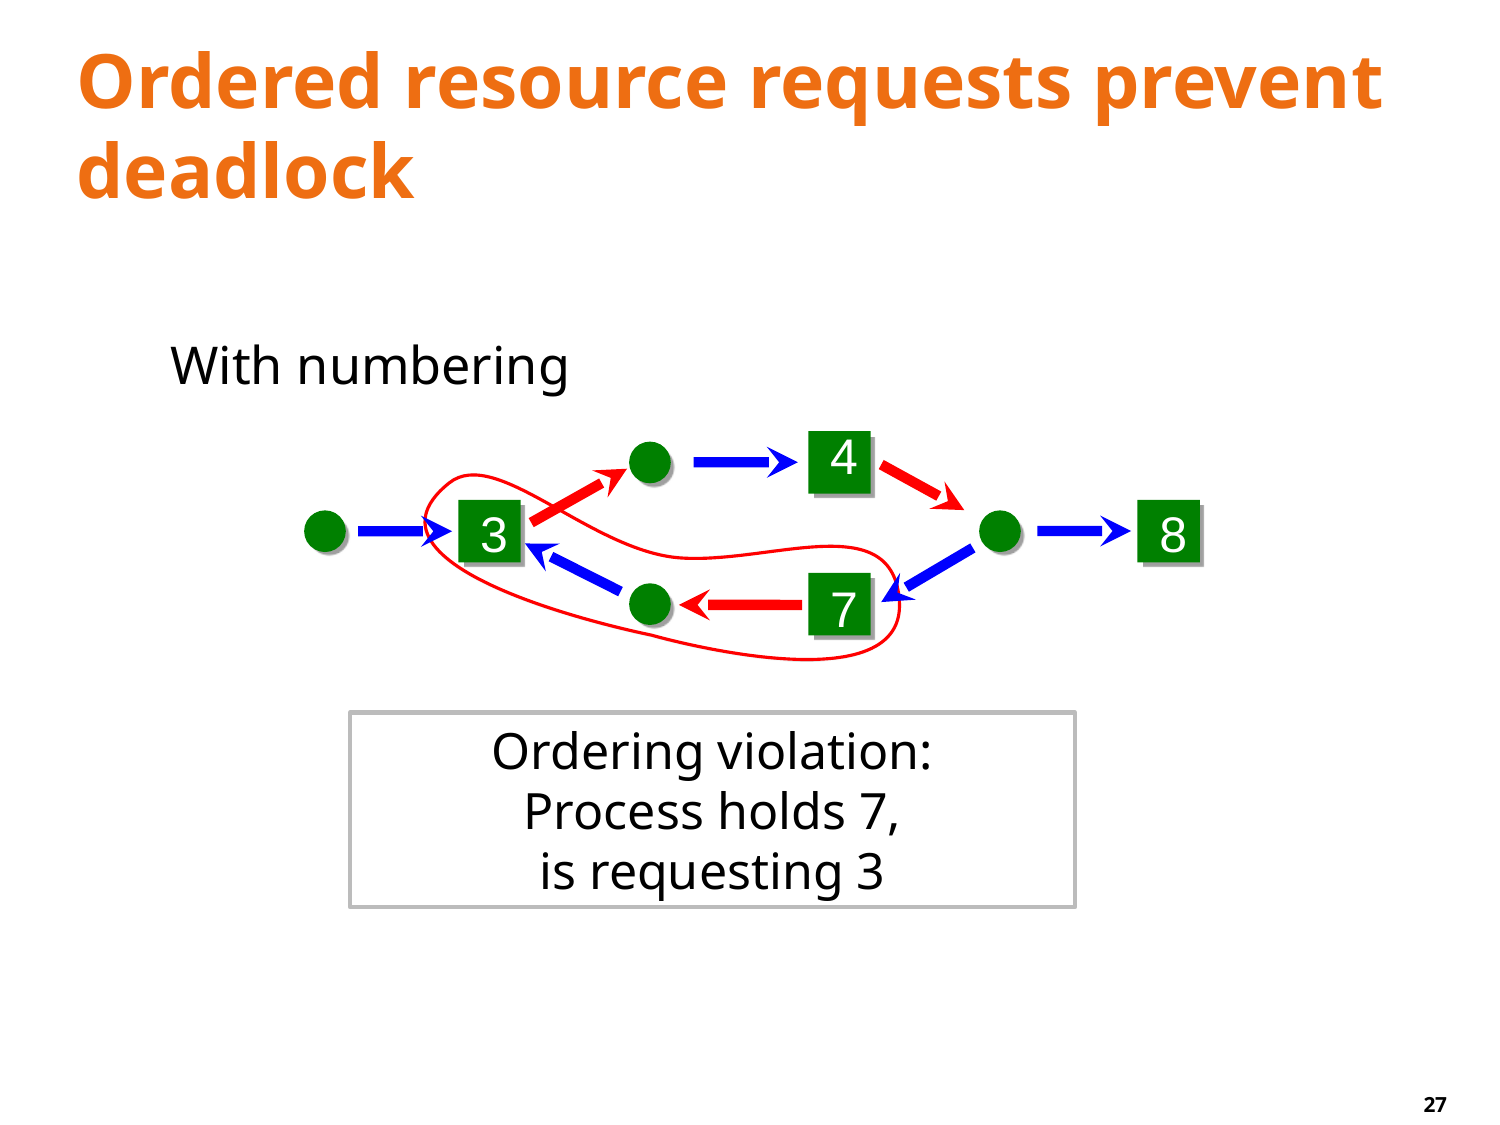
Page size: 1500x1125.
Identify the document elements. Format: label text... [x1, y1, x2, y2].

text_box Ordering violation: Process holds 7, is requesting 3 [348, 710, 1077, 909]
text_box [303, 431, 462, 636]
list With numbering [155, 324, 1413, 1000]
title Ordered resource requests prevent deadlock [61, 60, 1438, 187]
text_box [467, 424, 1201, 651]
